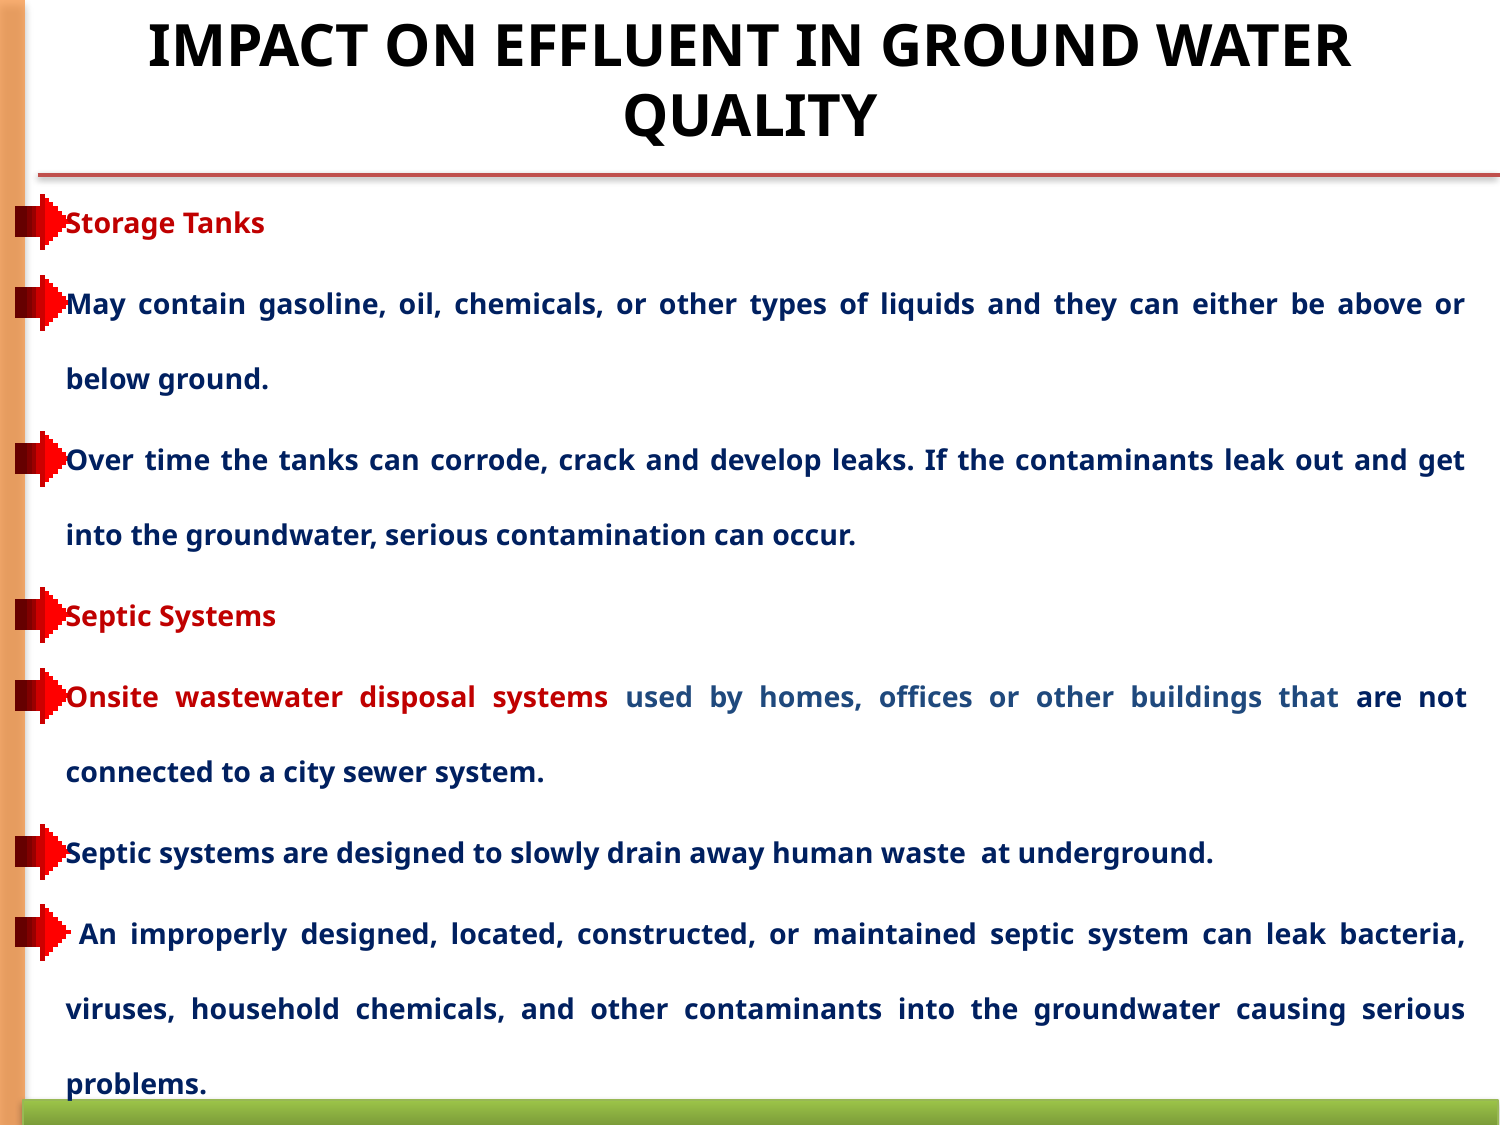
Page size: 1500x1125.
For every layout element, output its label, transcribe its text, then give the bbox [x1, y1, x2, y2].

list Storage Tanks May contain gasoline, oil, chemicals, or other types of liquids and they can either be above or below ground. Over time the tanks can corrode, crack and develop leaks. If the contaminants leak out and get into the groundwater, serious contamination can occur. Septic Systems Onsite wastewater disposal systems used by homes, offices or other buildings that are not connected to a city sewer system. Septic systems are designed to slowly drain away human waste at underground. An improperly designed, located, constructed, or maintained septic system can leak bacteria, viruses, household chemicals, and other contaminants into the groundwater causing serious problems. [0, 156, 1483, 1125]
picture [15, 904, 71, 961]
picture [15, 194, 71, 250]
picture [15, 824, 71, 880]
picture [15, 275, 71, 331]
title IMPACT ON EFFLUENT IN GROUND WATER QUALITY [75, 0, 1425, 180]
picture [15, 431, 71, 487]
picture [15, 668, 71, 724]
picture [15, 587, 71, 643]
